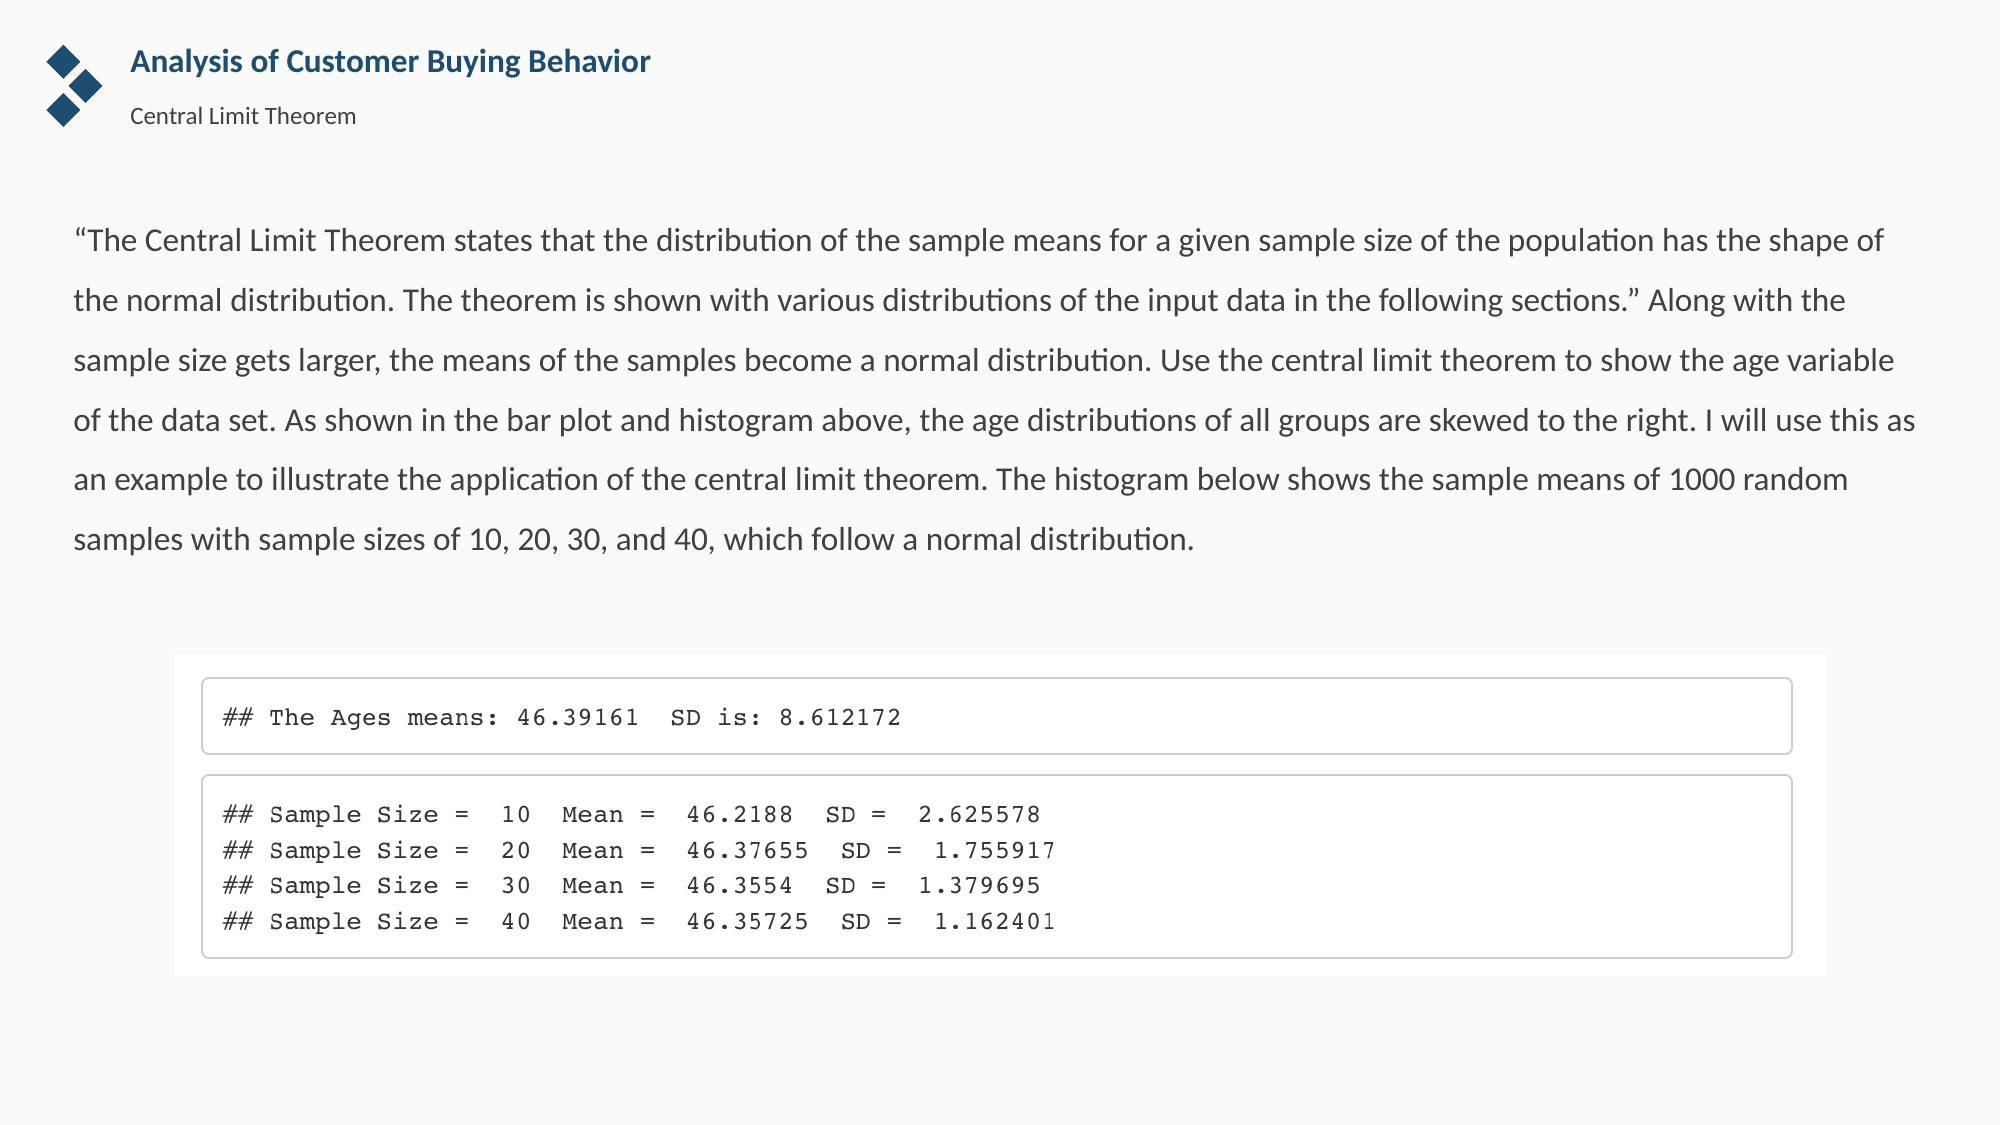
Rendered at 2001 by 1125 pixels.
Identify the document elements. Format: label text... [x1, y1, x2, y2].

text_box “The Central Limit Theorem states that the distribution of the sample means for a given sample size of the population has the shape of the normal distribution. The theorem is shown with various distributions of the input data in the following sections.” Along with the sample size gets larger, the means of the samples become a normal distribution. Use the central limit theorem to show the age variable of the data set. As shown in the bar plot and histogram above, the age distributions of all groups are skewed to the right. I will use this as an example to illustrate the application of the central limit theorem. The histogram below shows the sample means of 1000 random samples with sample sizes of 10, 20, 30, and 40, which follow a normal distribution. [55, 189, 1945, 567]
text_box Central Limit Theorem [115, 91, 497, 137]
text_box Analysis of Customer Buying Behavior [115, 31, 864, 87]
picture [175, 655, 1826, 976]
